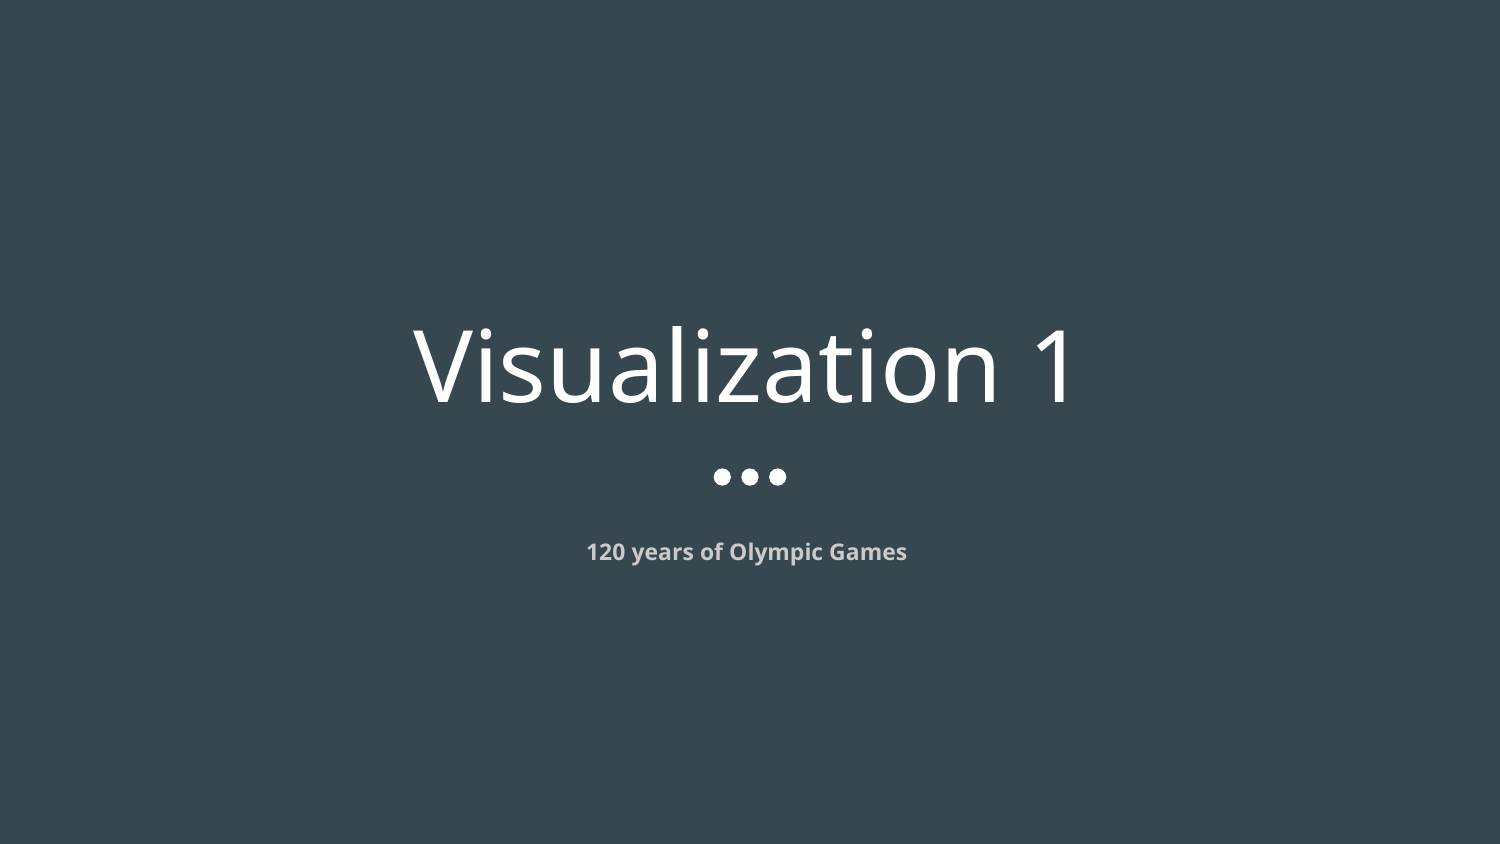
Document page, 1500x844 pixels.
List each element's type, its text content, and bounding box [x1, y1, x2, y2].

subtitle 120 years of Olympic Games [110, 520, 1390, 651]
title Visualization 1 [110, 162, 1390, 447]
